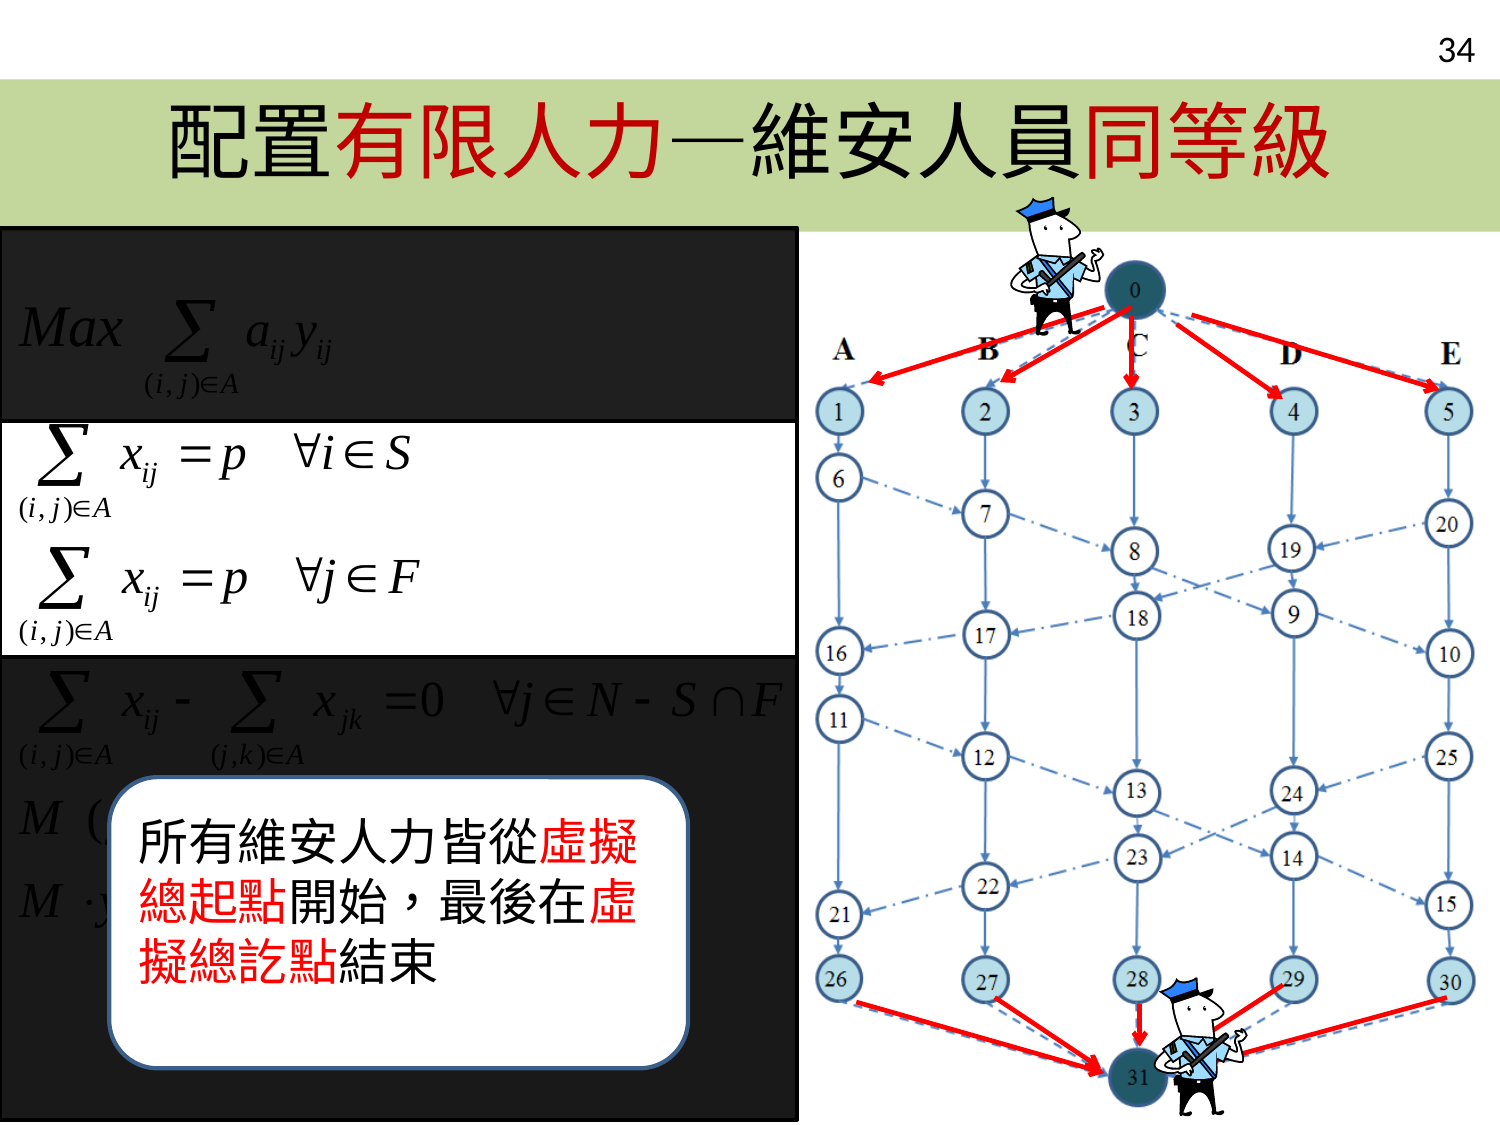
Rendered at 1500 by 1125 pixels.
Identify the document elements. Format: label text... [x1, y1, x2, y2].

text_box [0, 227, 798, 1120]
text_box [994, 997, 1102, 1069]
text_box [1191, 314, 1440, 390]
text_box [855, 1001, 991, 1074]
picture [812, 196, 1495, 1120]
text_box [867, 306, 998, 383]
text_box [1176, 323, 1284, 400]
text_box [1253, 997, 1448, 1066]
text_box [999, 306, 1132, 383]
title 配置有限人力—維安人員同等級 [75, 45, 1425, 233]
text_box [1253, 984, 1284, 995]
